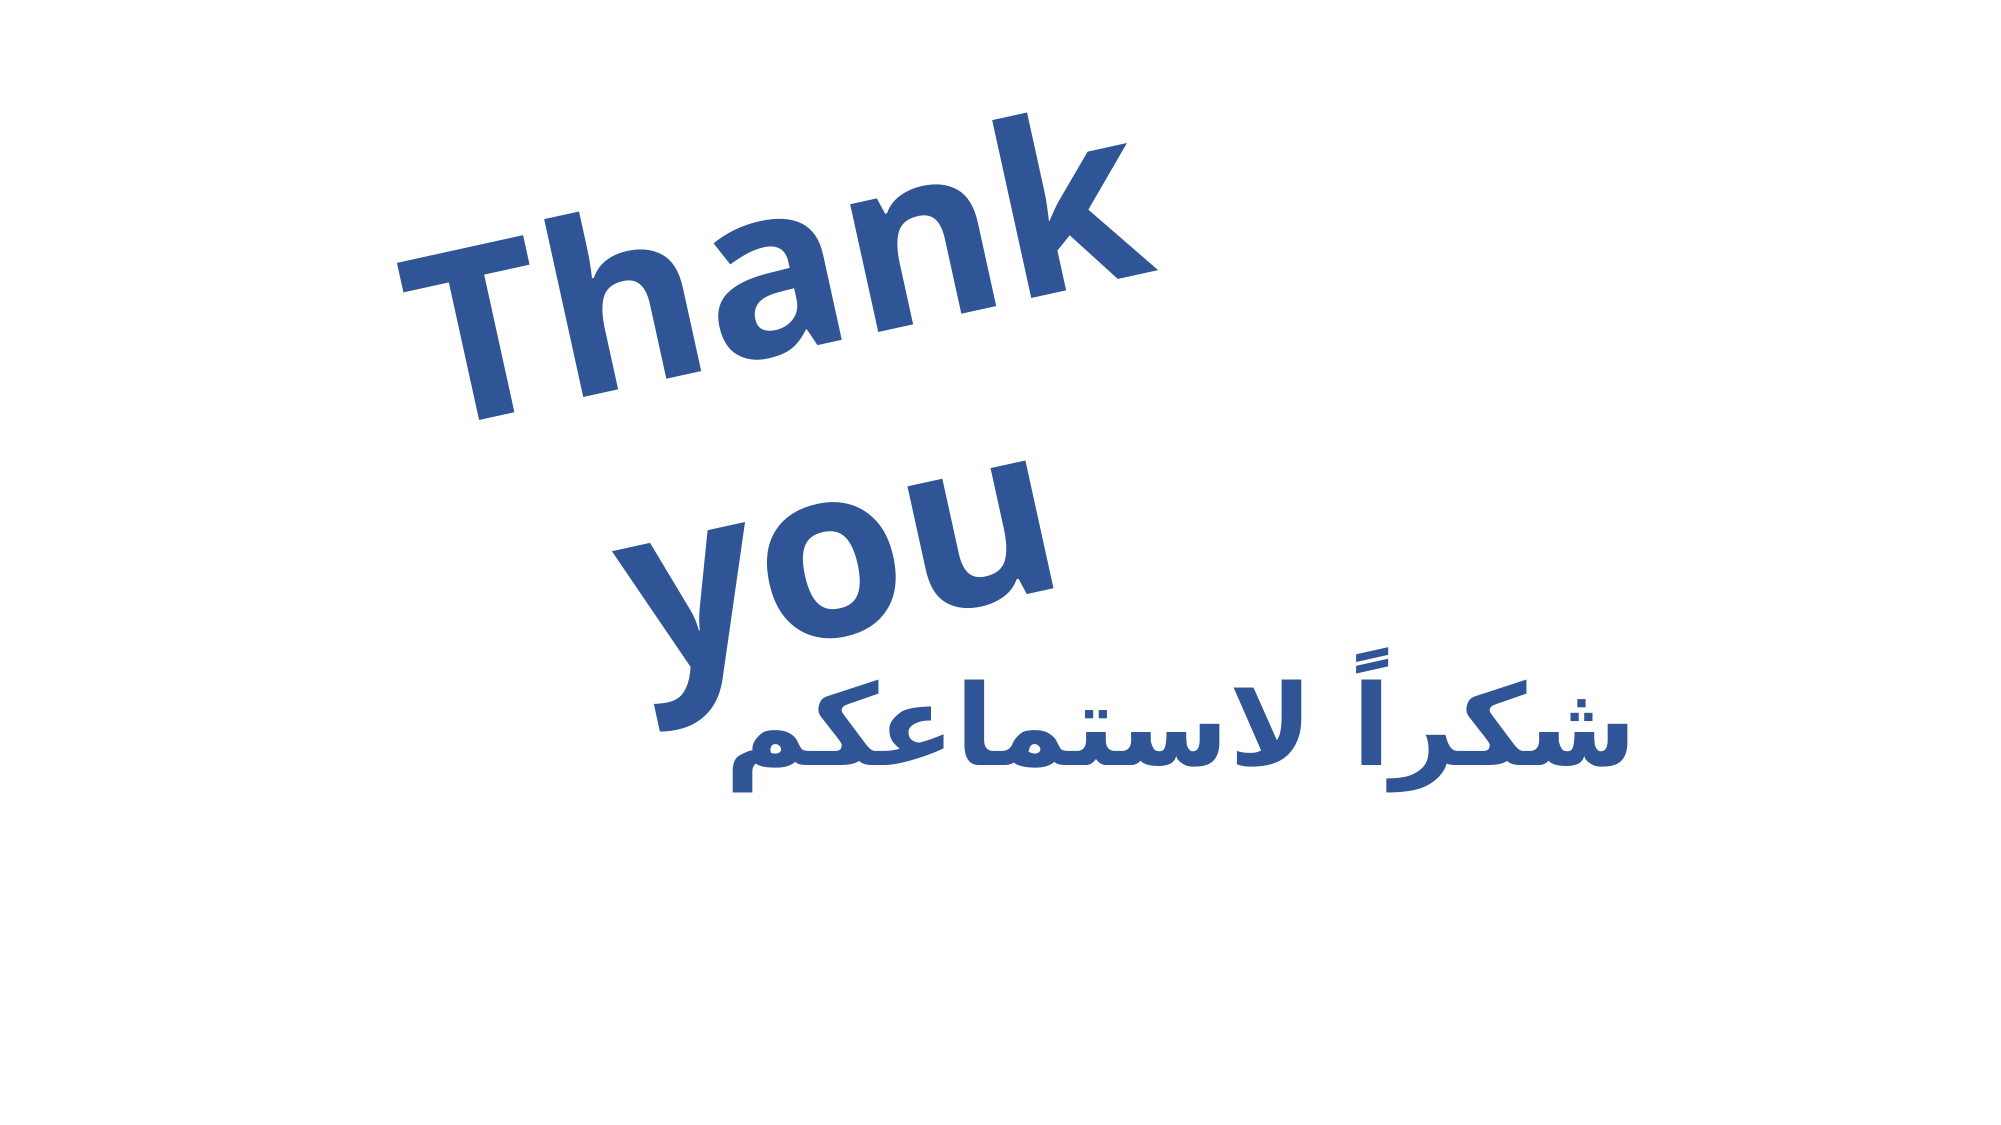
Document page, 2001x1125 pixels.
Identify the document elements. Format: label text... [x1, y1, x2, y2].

text_box Thank you [297, 11, 1312, 784]
text_box شكراً لاستماعكم [673, 645, 1690, 796]
